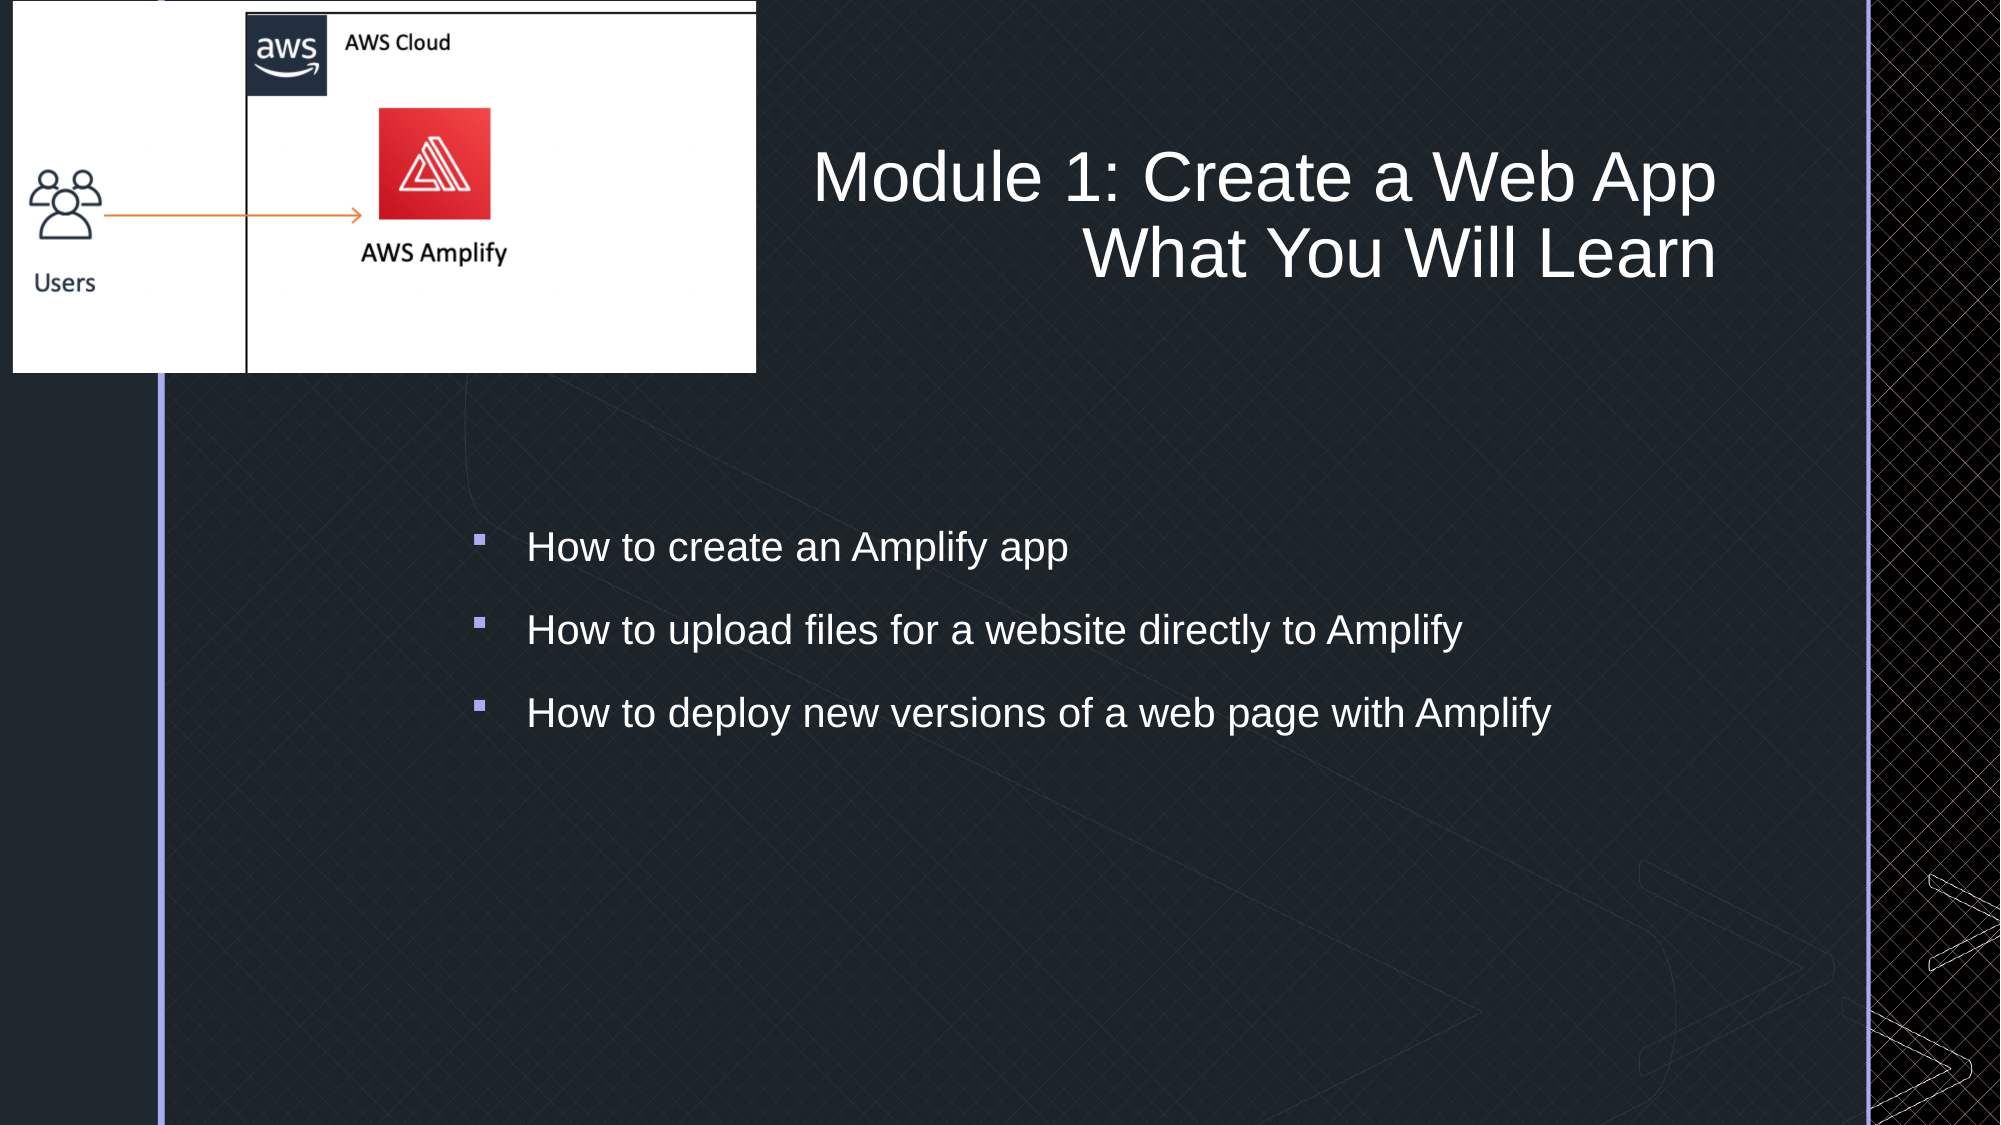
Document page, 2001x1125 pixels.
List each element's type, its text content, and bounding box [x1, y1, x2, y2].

list How to create an Amplify app How to upload files for a website directly to Amplify How to deploy new versions of a web page with Amplify [454, 336, 1734, 993]
picture [1871, 0, 2000, 1125]
title Module 1: Create a Web App What You Will Learn [757, 132, 1734, 310]
picture [12, 0, 757, 373]
